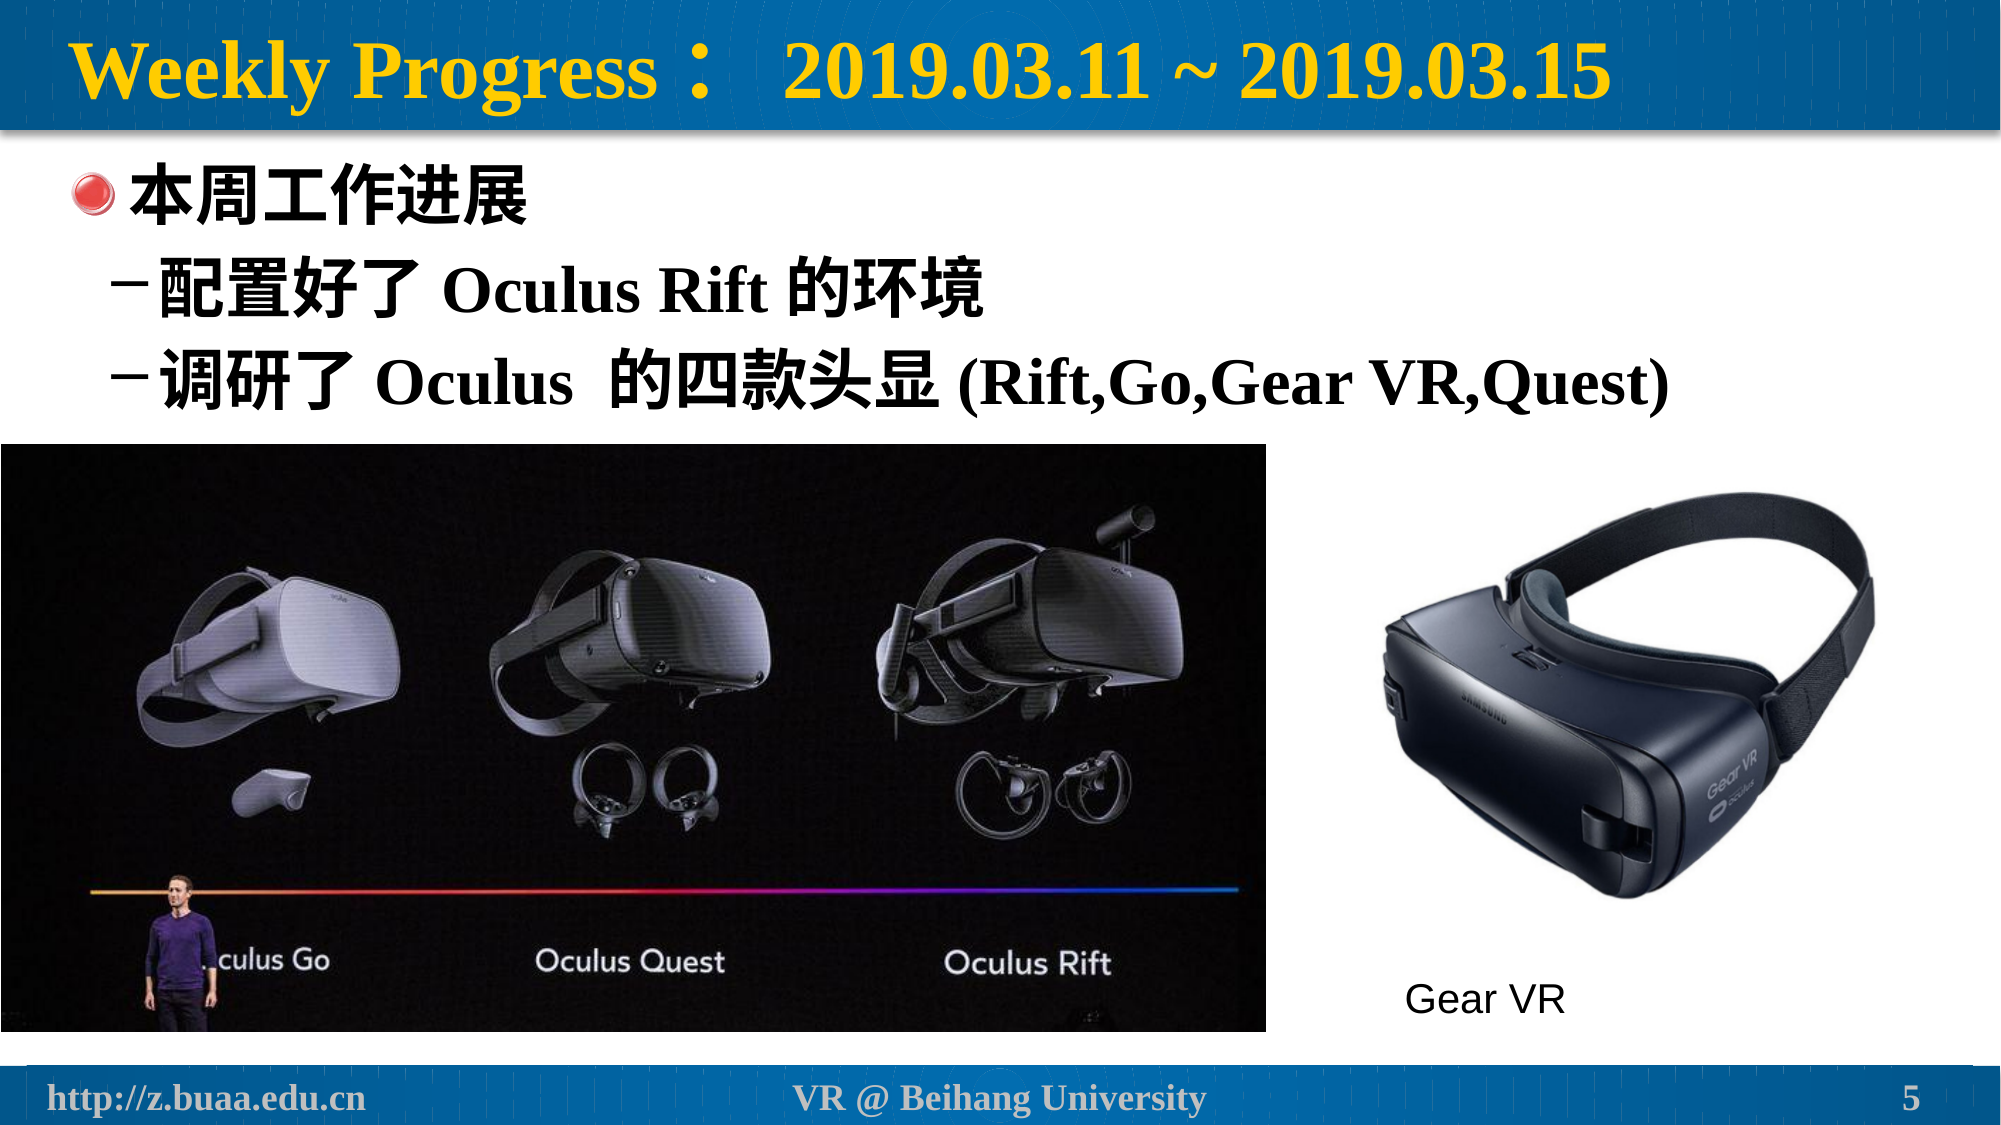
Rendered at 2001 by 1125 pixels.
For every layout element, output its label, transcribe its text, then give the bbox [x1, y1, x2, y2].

list 本周工作进展 配置好了Oculus Rift的环境 调研了Oculus 的四款头显(Rift,Go,Gear VR,Quest) [55, 145, 1945, 238]
picture [69, 169, 117, 217]
picture [1330, 431, 1887, 921]
text_box Gear VR [1389, 964, 1886, 1029]
picture [1, 444, 1266, 1032]
title Weekly Progress：2019.03.11 ~ 2019.03.15 [52, 11, 1940, 118]
